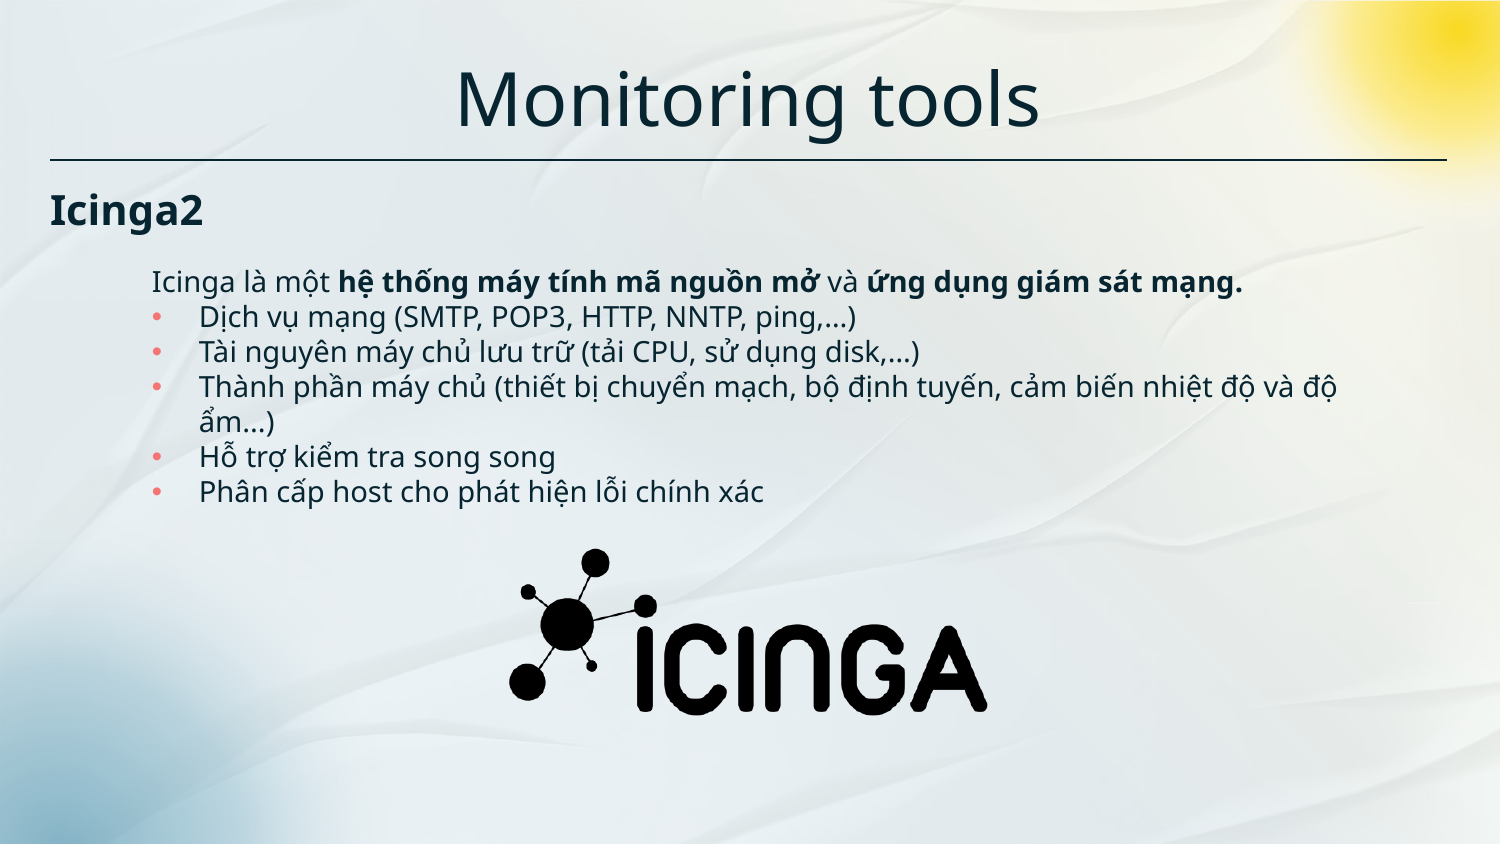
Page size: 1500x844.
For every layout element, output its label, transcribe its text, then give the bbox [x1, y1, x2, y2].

text_box Monitoring tools [50, 51, 1447, 159]
text_box Icinga2 [50, 183, 378, 240]
text_box Icinga là một hệ thống máy tính mã nguồn mở và ứng dụng giám sát mạng. Dịch vụ mạng (SMTP, POP3, HTTP, NNTP, ping,…) Tài nguyên máy chủ lưu trữ (tải CPU, sử dụng disk,…) Thành phần máy chủ (thiết bị chuyển mạch, bộ định tuyến, cảm biến nhiệt độ và độ ẩm...) Hỗ trợ kiểm tra song song Phân cấp host cho phát hiện lỗi chính xác [151, 263, 1345, 523]
picture [504, 542, 992, 726]
